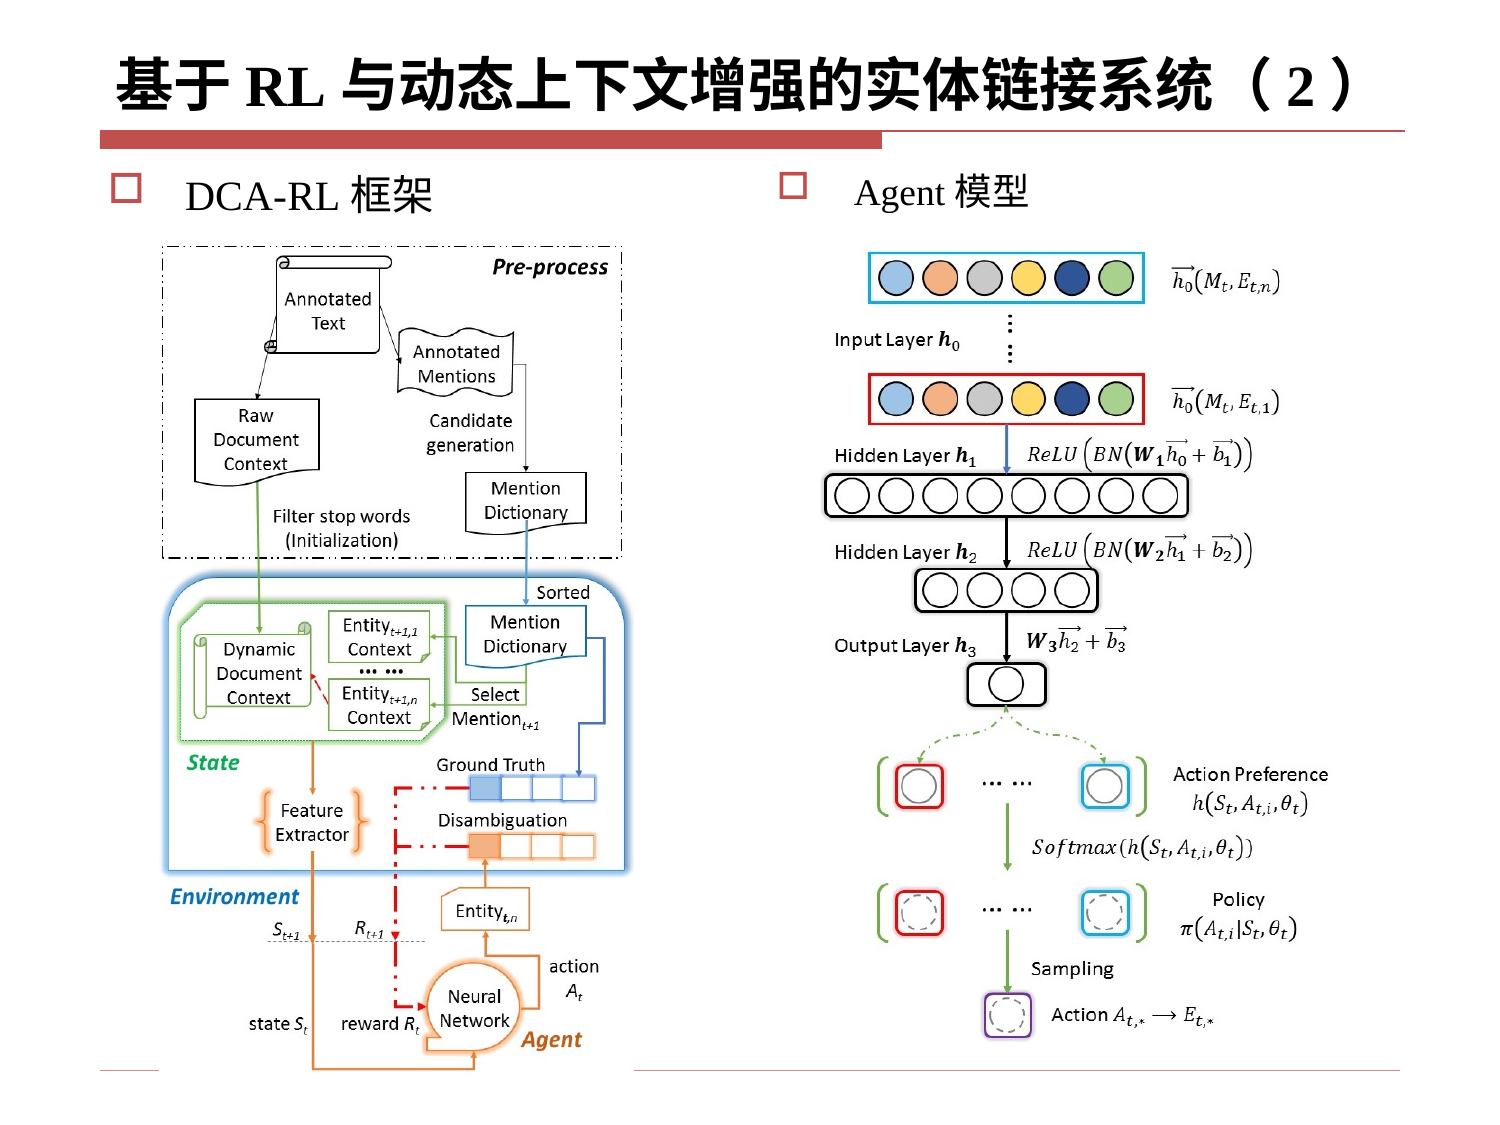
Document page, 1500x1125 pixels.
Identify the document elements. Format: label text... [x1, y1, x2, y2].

title 基于RL与动态上下文增强的实体链接系统（2） [100, 30, 1500, 126]
list DCA-RL框架 [92, 160, 737, 1059]
list Agent模型 [761, 160, 1406, 1059]
picture [820, 243, 1333, 1047]
picture [159, 243, 634, 1072]
